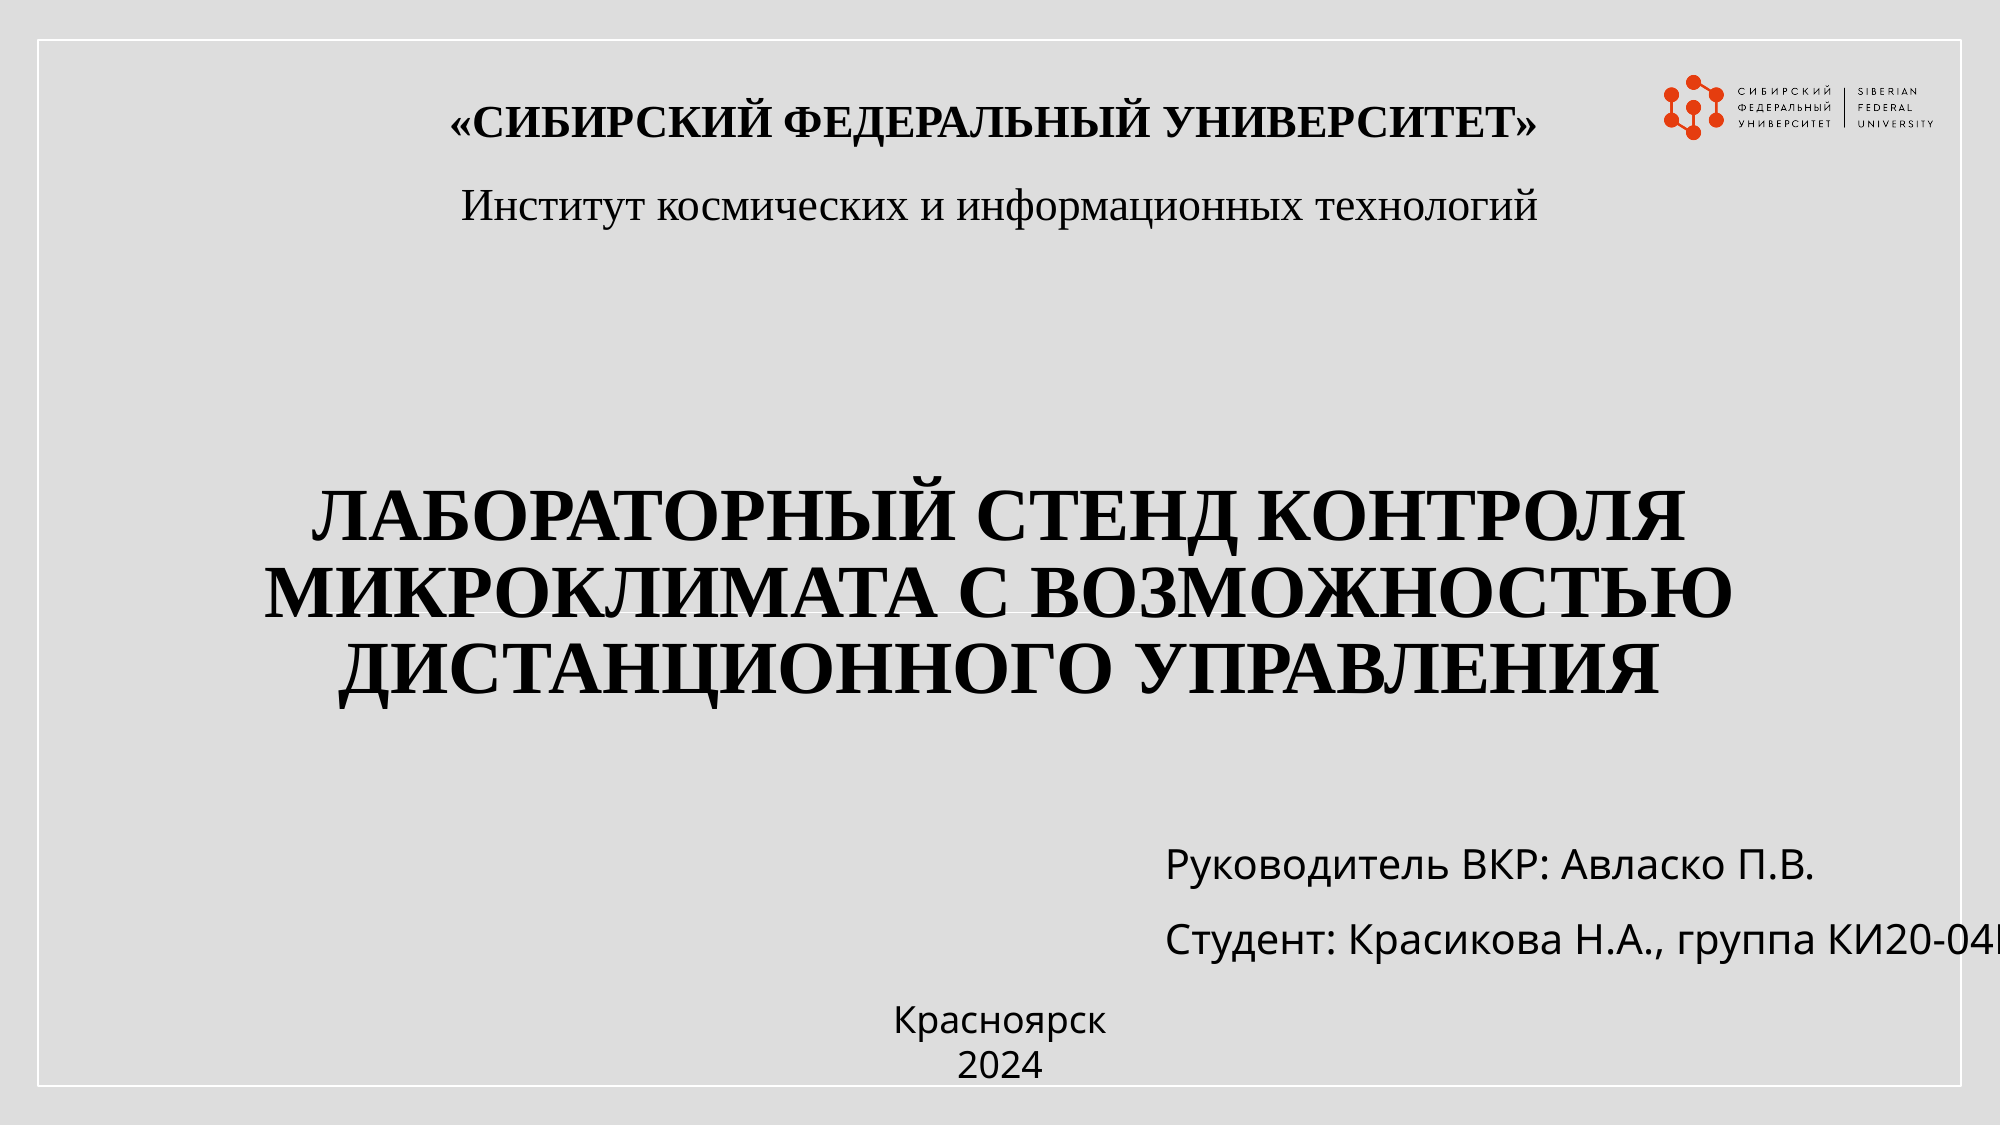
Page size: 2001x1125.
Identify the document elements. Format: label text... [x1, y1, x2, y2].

subtitle Руководитель ВКР: Авласко П.В. Студент: Красикова Н.А., группа КИ20-04Б [1149, 836, 2000, 1039]
picture [1633, 43, 1964, 172]
text_box Красноярск 2024 [878, 988, 1122, 1094]
text_box «СИБИРСКИЙ ФЕДЕРАЛЬНЫЙ УНИВЕРСИТЕТ» Институт космических и информационных технологий [434, 57, 1565, 282]
title ЛАБОРАТОРНЫЙ СТЕНД КОНТРОЛЯ МИКРОКЛИМАТА С ВОЗМОЖНОСТЬЮ ДИСТАНЦИОННОГО УПРАВЛЕНИЯ [186, 281, 1814, 762]
